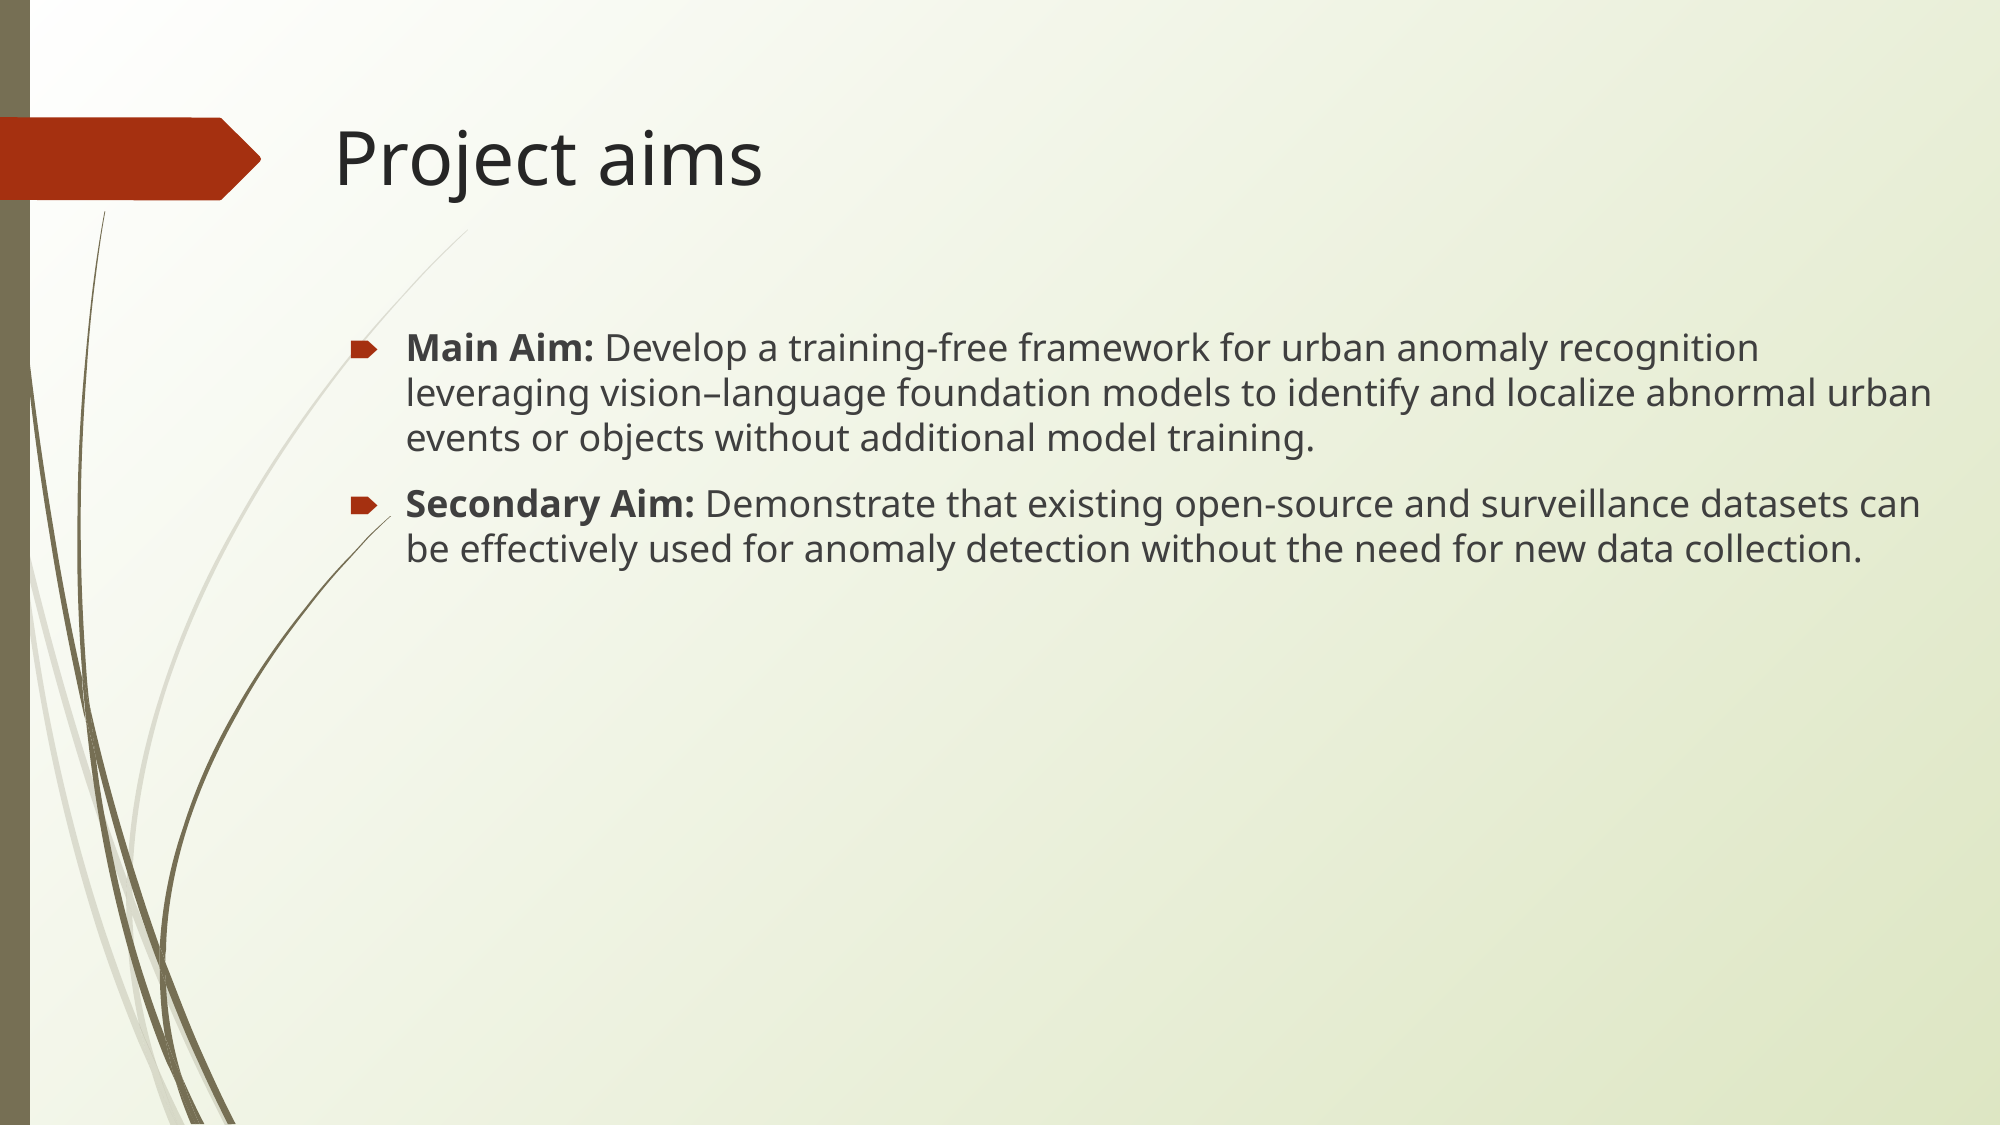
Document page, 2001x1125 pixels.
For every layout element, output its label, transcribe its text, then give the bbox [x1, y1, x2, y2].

list Main Aim: Develop a training-free framework for urban anomaly recognition leveraging vision–language foundation models to identify and localize abnormal urban events or objects without additional model training. Secondary Aim: Demonstrate that existing open-source and surveillance datasets can be effectively used for anomaly detection without the need for new data collection. [334, 316, 1968, 937]
title Project aims [318, 102, 1888, 313]
